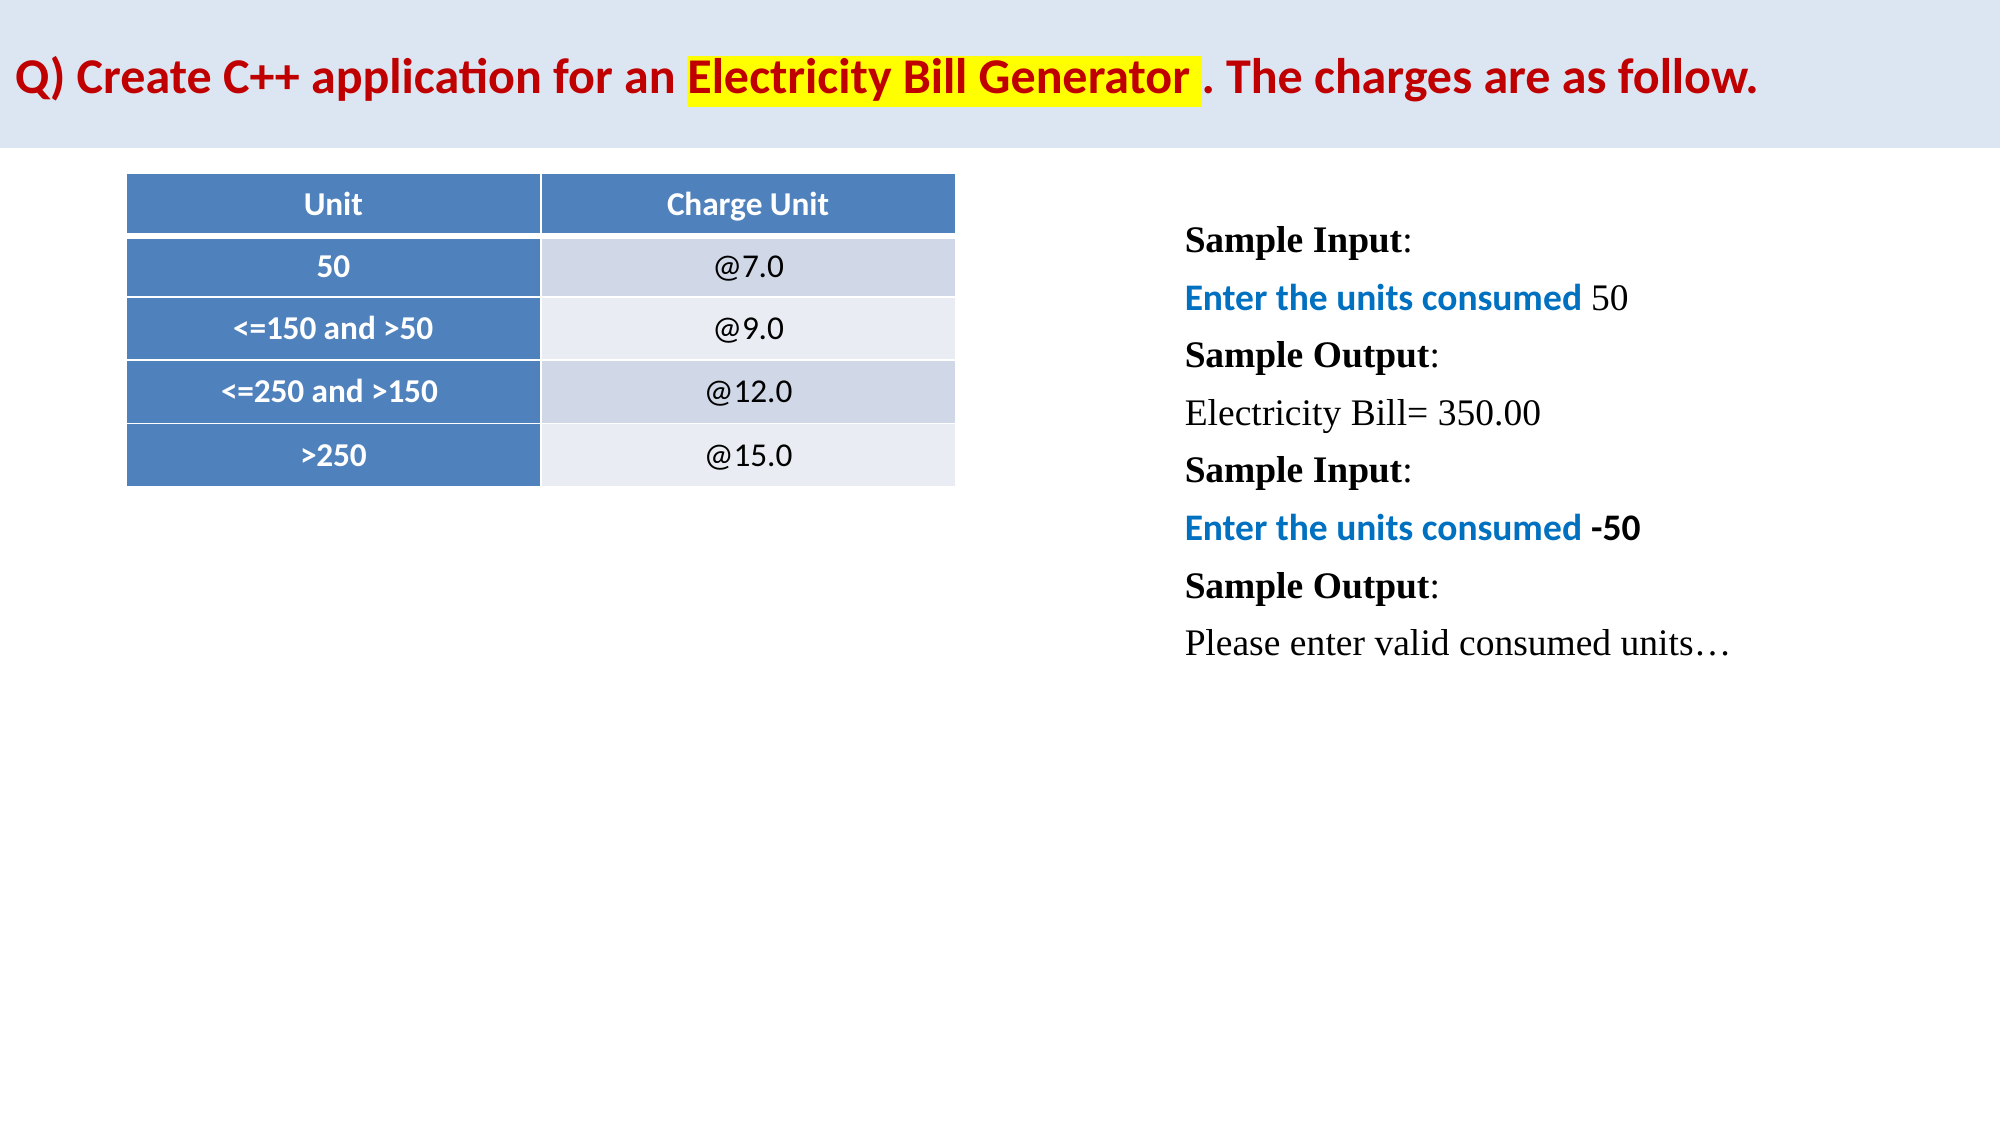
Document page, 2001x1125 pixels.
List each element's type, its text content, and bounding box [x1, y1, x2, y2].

text_box Sample Input: Enter the units consumed 50 Sample Output: Electricity Bill= 350.00 Sample Input: Enter the units consumed -50 Sample Output: Please enter valid consumed units… [1170, 208, 2000, 671]
table_cell @12.0 [542, 361, 955, 423]
table_cell >250 [127, 424, 540, 486]
table_cell @15.0 [542, 424, 955, 486]
table_cell @7.0 [542, 239, 955, 296]
title Q) Create C++ application for an Electricity Bill Generator . The charges are as follow. [0, 0, 2000, 148]
table_cell 50 [127, 239, 540, 296]
table_header Charge Unit [542, 174, 955, 233]
table_header Unit [127, 174, 540, 233]
table_cell @9.0 [542, 298, 955, 359]
table_cell <=250 and >150 [127, 361, 540, 423]
table_cell <=150 and >50 [127, 298, 540, 359]
